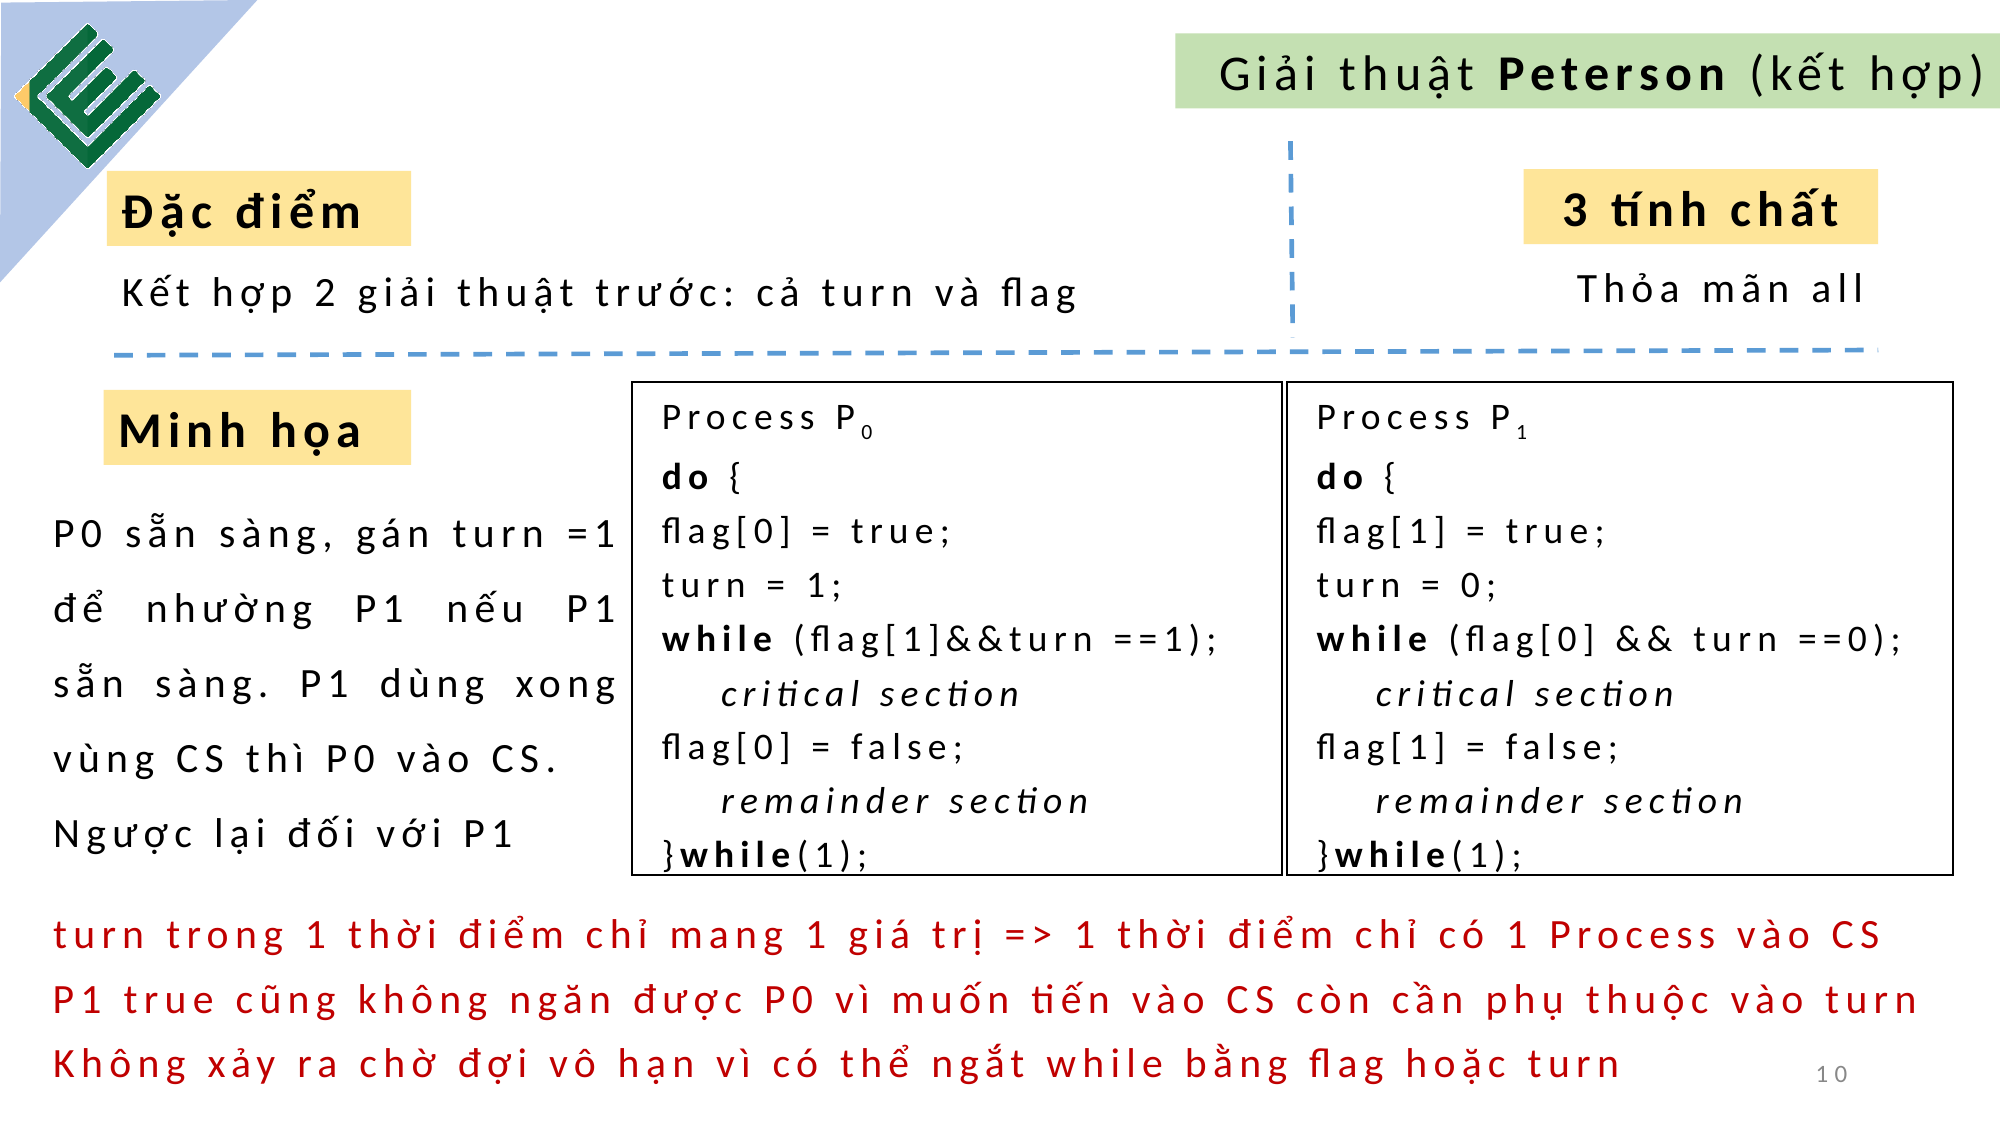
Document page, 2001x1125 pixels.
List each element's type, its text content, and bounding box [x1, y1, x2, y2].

text_box turn trong 1 thời điểm chỉ mang 1 giá trị => 1 thời điểm chỉ có 1 Process vào CS [38, 898, 1934, 963]
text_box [632, 381, 1954, 874]
text_box Thỏa mãn all [1552, 253, 1879, 319]
slide_number 10 [1412, 1042, 1863, 1103]
text_box Kết hợp 2 giải thuật trước: cả turn và flag [106, 257, 1112, 323]
text_box Đặc điểm [262, 170, 412, 246]
text_box P1 true cũng không ngăn được P0 vì muốn tiến vào CS còn cần phụ thuộc vào turn [0, 963, 1979, 1029]
text_box P0 sẵn sàng, gán turn =1 để nhường P1 nếu P1 sẵn sàng. P1 dùng xong vùng CS thì P0 vào CS. Ngược lại đối với P1 [38, 473, 627, 864]
text_box 3 tính chất [1523, 169, 1879, 245]
text_box Giải thuật Peterson (kết hợp) [1175, 33, 2000, 109]
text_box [113, 349, 1879, 356]
text_box Không xảy ra chờ đợi vô hạn vì có thể ngắt while bằng flag hoặc turn [38, 1028, 1660, 1094]
text_box Minh họa [103, 389, 412, 465]
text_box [0, 0, 258, 283]
